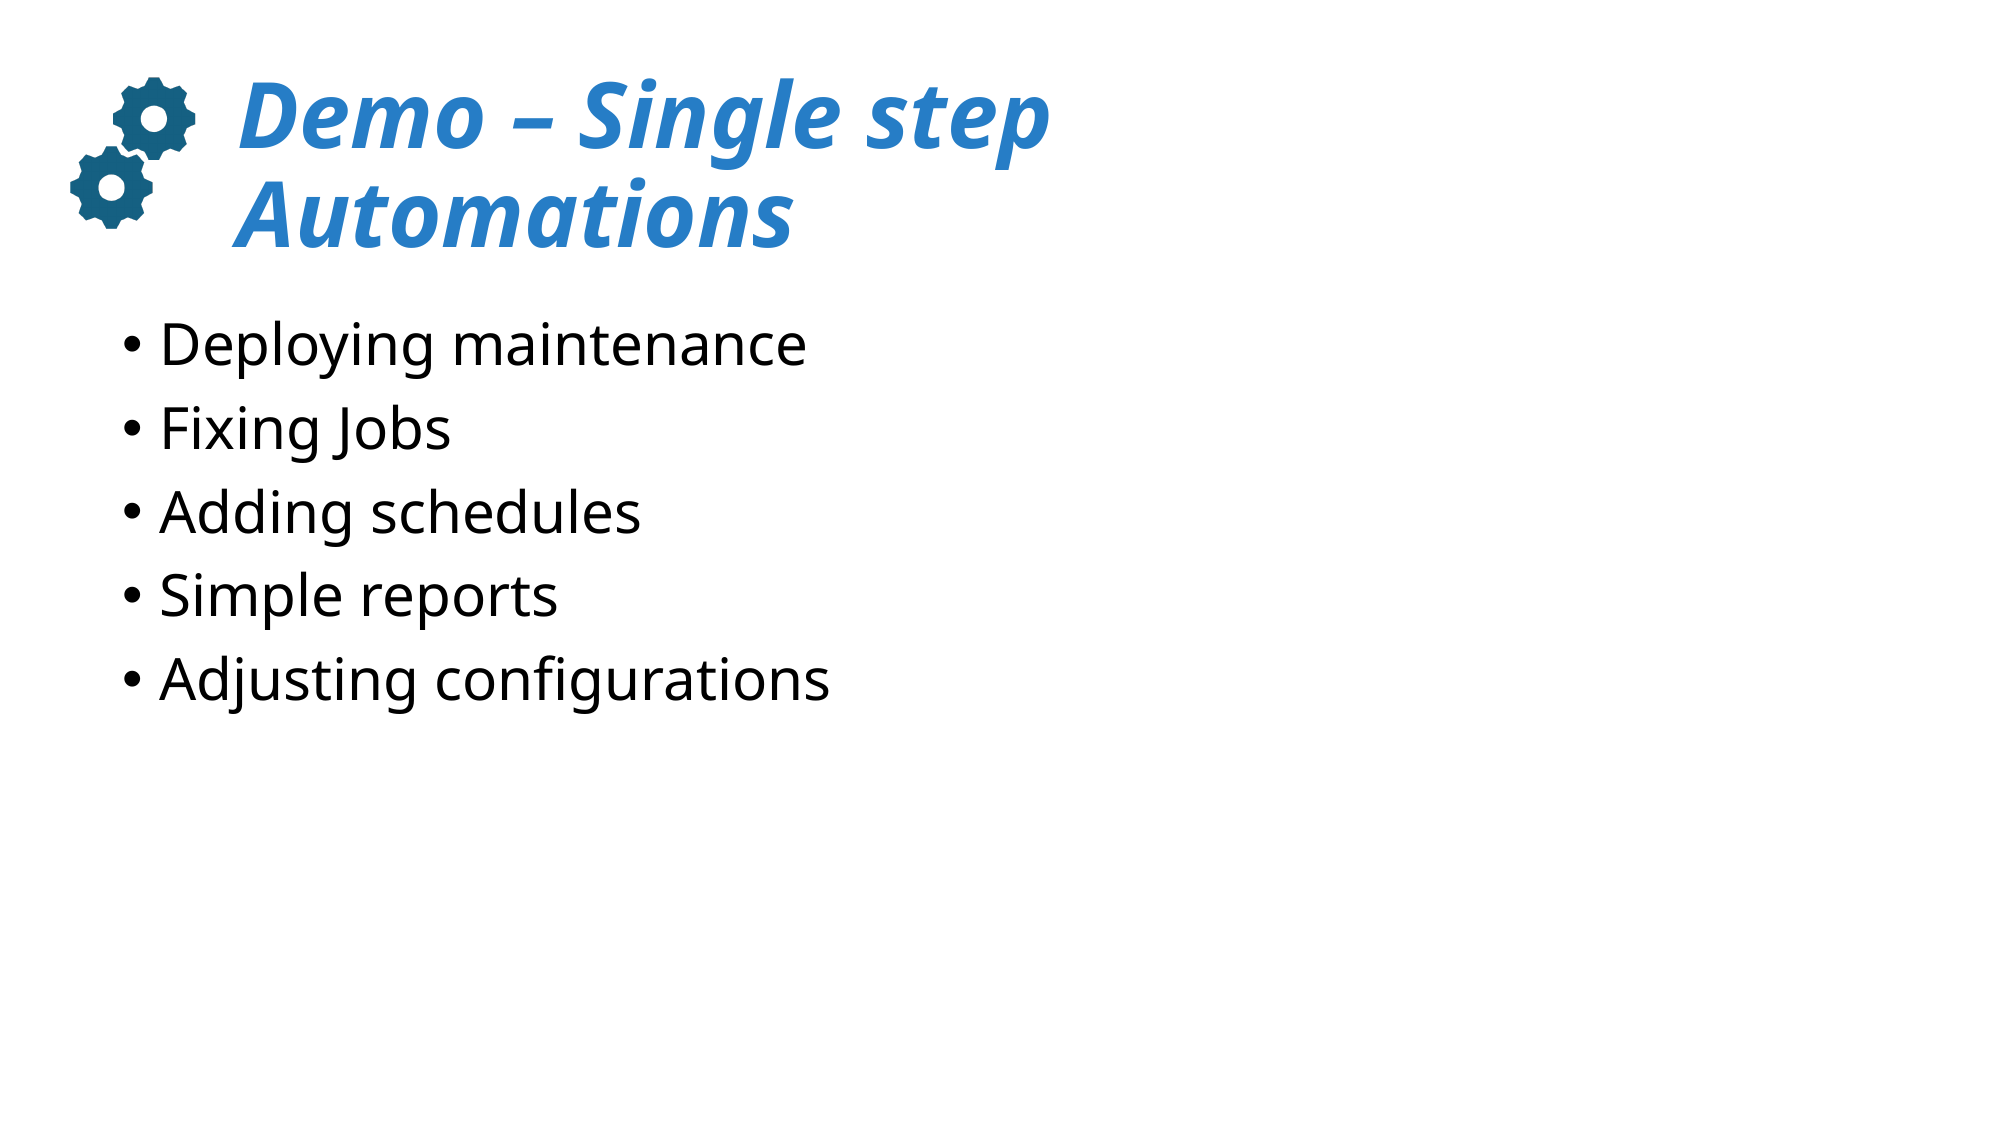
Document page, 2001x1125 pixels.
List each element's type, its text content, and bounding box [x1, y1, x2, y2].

text_box [41, 61, 224, 245]
title Demo – Single step Automations [222, 59, 1536, 278]
text_box Deploying maintenance Fixing Jobs Adding schedules Simple reports Adjusting configurations [107, 307, 1836, 1022]
